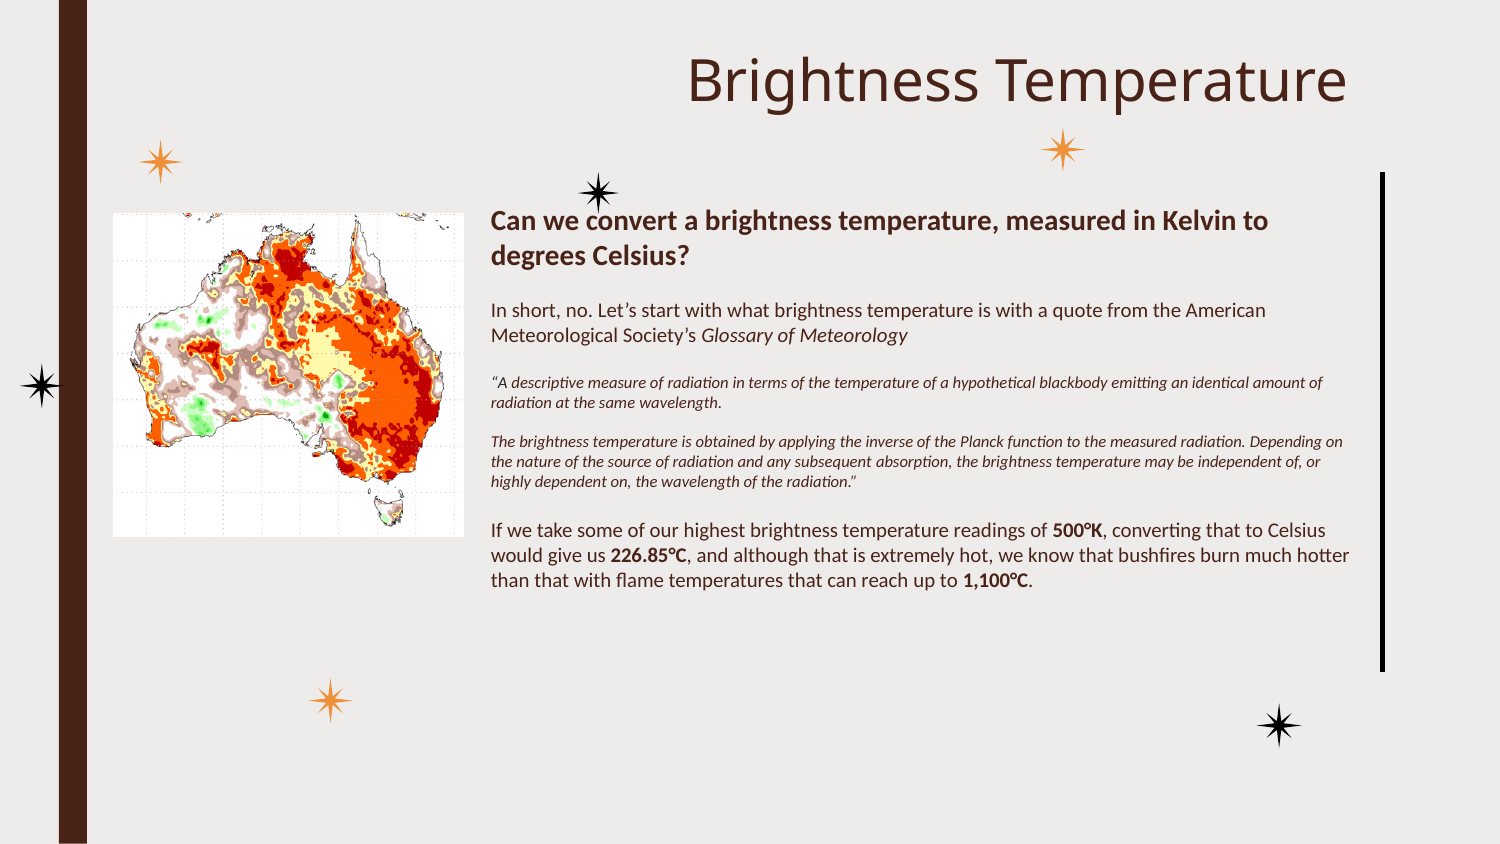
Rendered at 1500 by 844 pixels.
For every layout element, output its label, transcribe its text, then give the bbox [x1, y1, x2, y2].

title Brightness Temperature [619, 31, 1379, 134]
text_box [19, 127, 1302, 749]
picture [113, 213, 464, 537]
text_box Can we convert a brightness temperature, measured in Kelvin to degrees Celsius? In short, no. Let’s start with what brightness temperature is with a quote from the American Meteorological Society’s Glossary of Meteorology “A descriptive measure of radiation in terms of the temperature of a hypothetical blackbody emitting an identical amount of radiation at the same wavelength. The brightness temperature is obtained by applying the inverse of the Planck function to the measured radiation. Depending on the nature of the source of radiation and any subsequent absorption, the brightness temperature may be independent of, or highly dependent on, the wavelength of the radiation.” If we take some of our highest brightness temperature readings of 500°K, converting that to Celsius would give us 226.85°C, and although that is extremely hot, we know that bushfires burn much hotter than that with flame temperatures that can reach up to 1,100°C. [1302, 194, 1367, 599]
